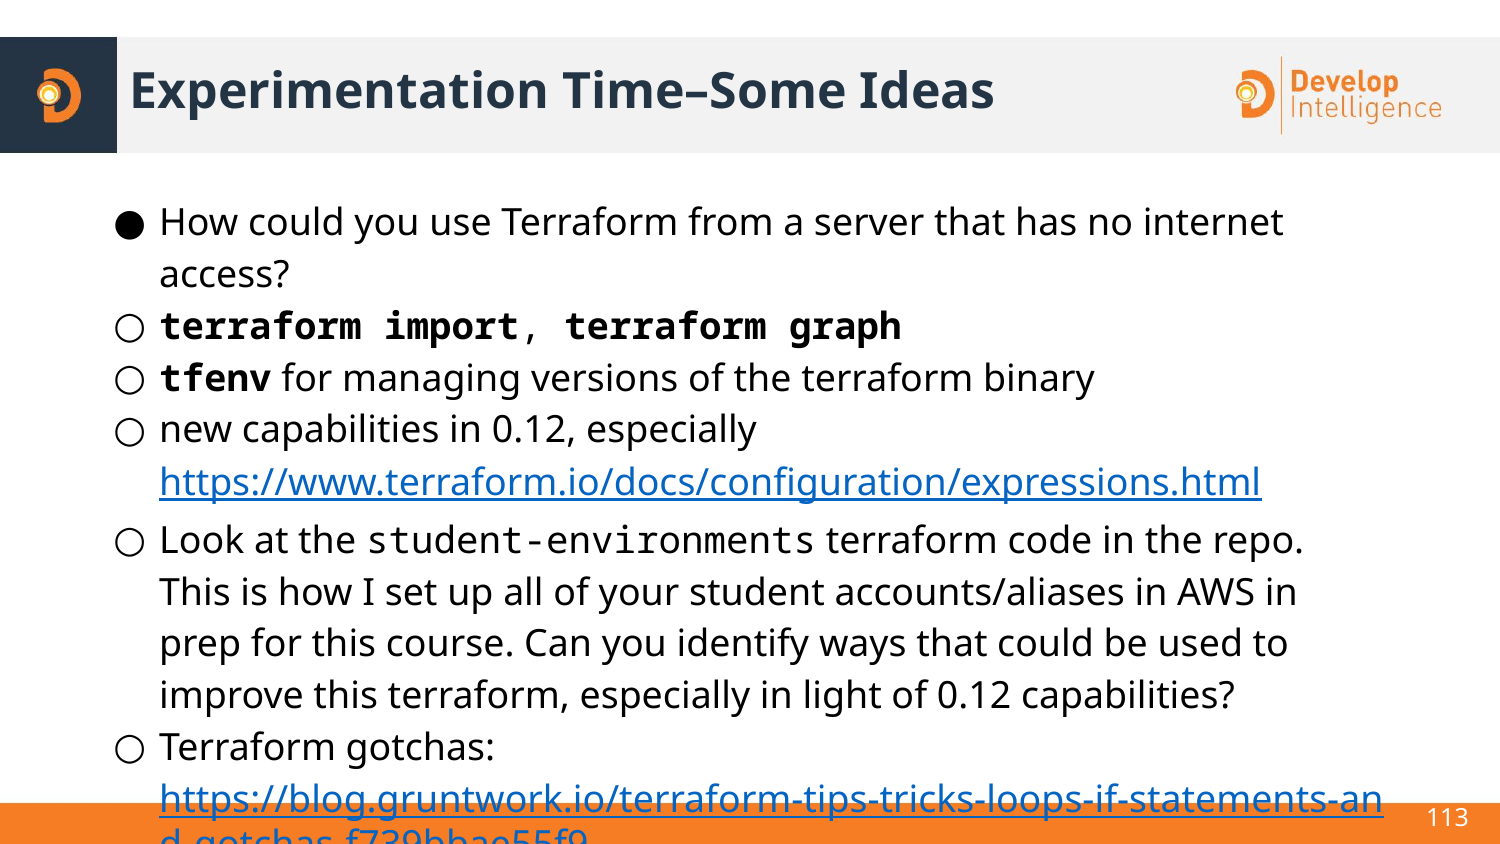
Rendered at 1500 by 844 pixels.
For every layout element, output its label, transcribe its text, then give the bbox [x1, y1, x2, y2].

slide_number ‹#› [1396, 800, 1499, 838]
picture [0, 0, 1500, 844]
title Experimentation Time–Some Ideas [118, 36, 1500, 148]
list How could you use Terraform from a server that has no internet access? terraform import, terraform graph tfenv for managing versions of the terraform binary new capabilities in 0.12, especially https://www.terraform.io/docs/configuration/expressions.html Look at the student-environments terraform code in the repo. This is how I set up all of your student accounts/aliases in AWS in prep for this course. Can you identify ways that could be used to improve this terraform, especially in light of 0.12 capabilities? Terraform gotchas: https://blog.gruntwork.io/terraform-tips-tricks-loops-if-statements-and-gotchas-f739bbae55f9 and https://heap.io/blog/engineering/terraform-gotchas [102, 185, 1397, 758]
